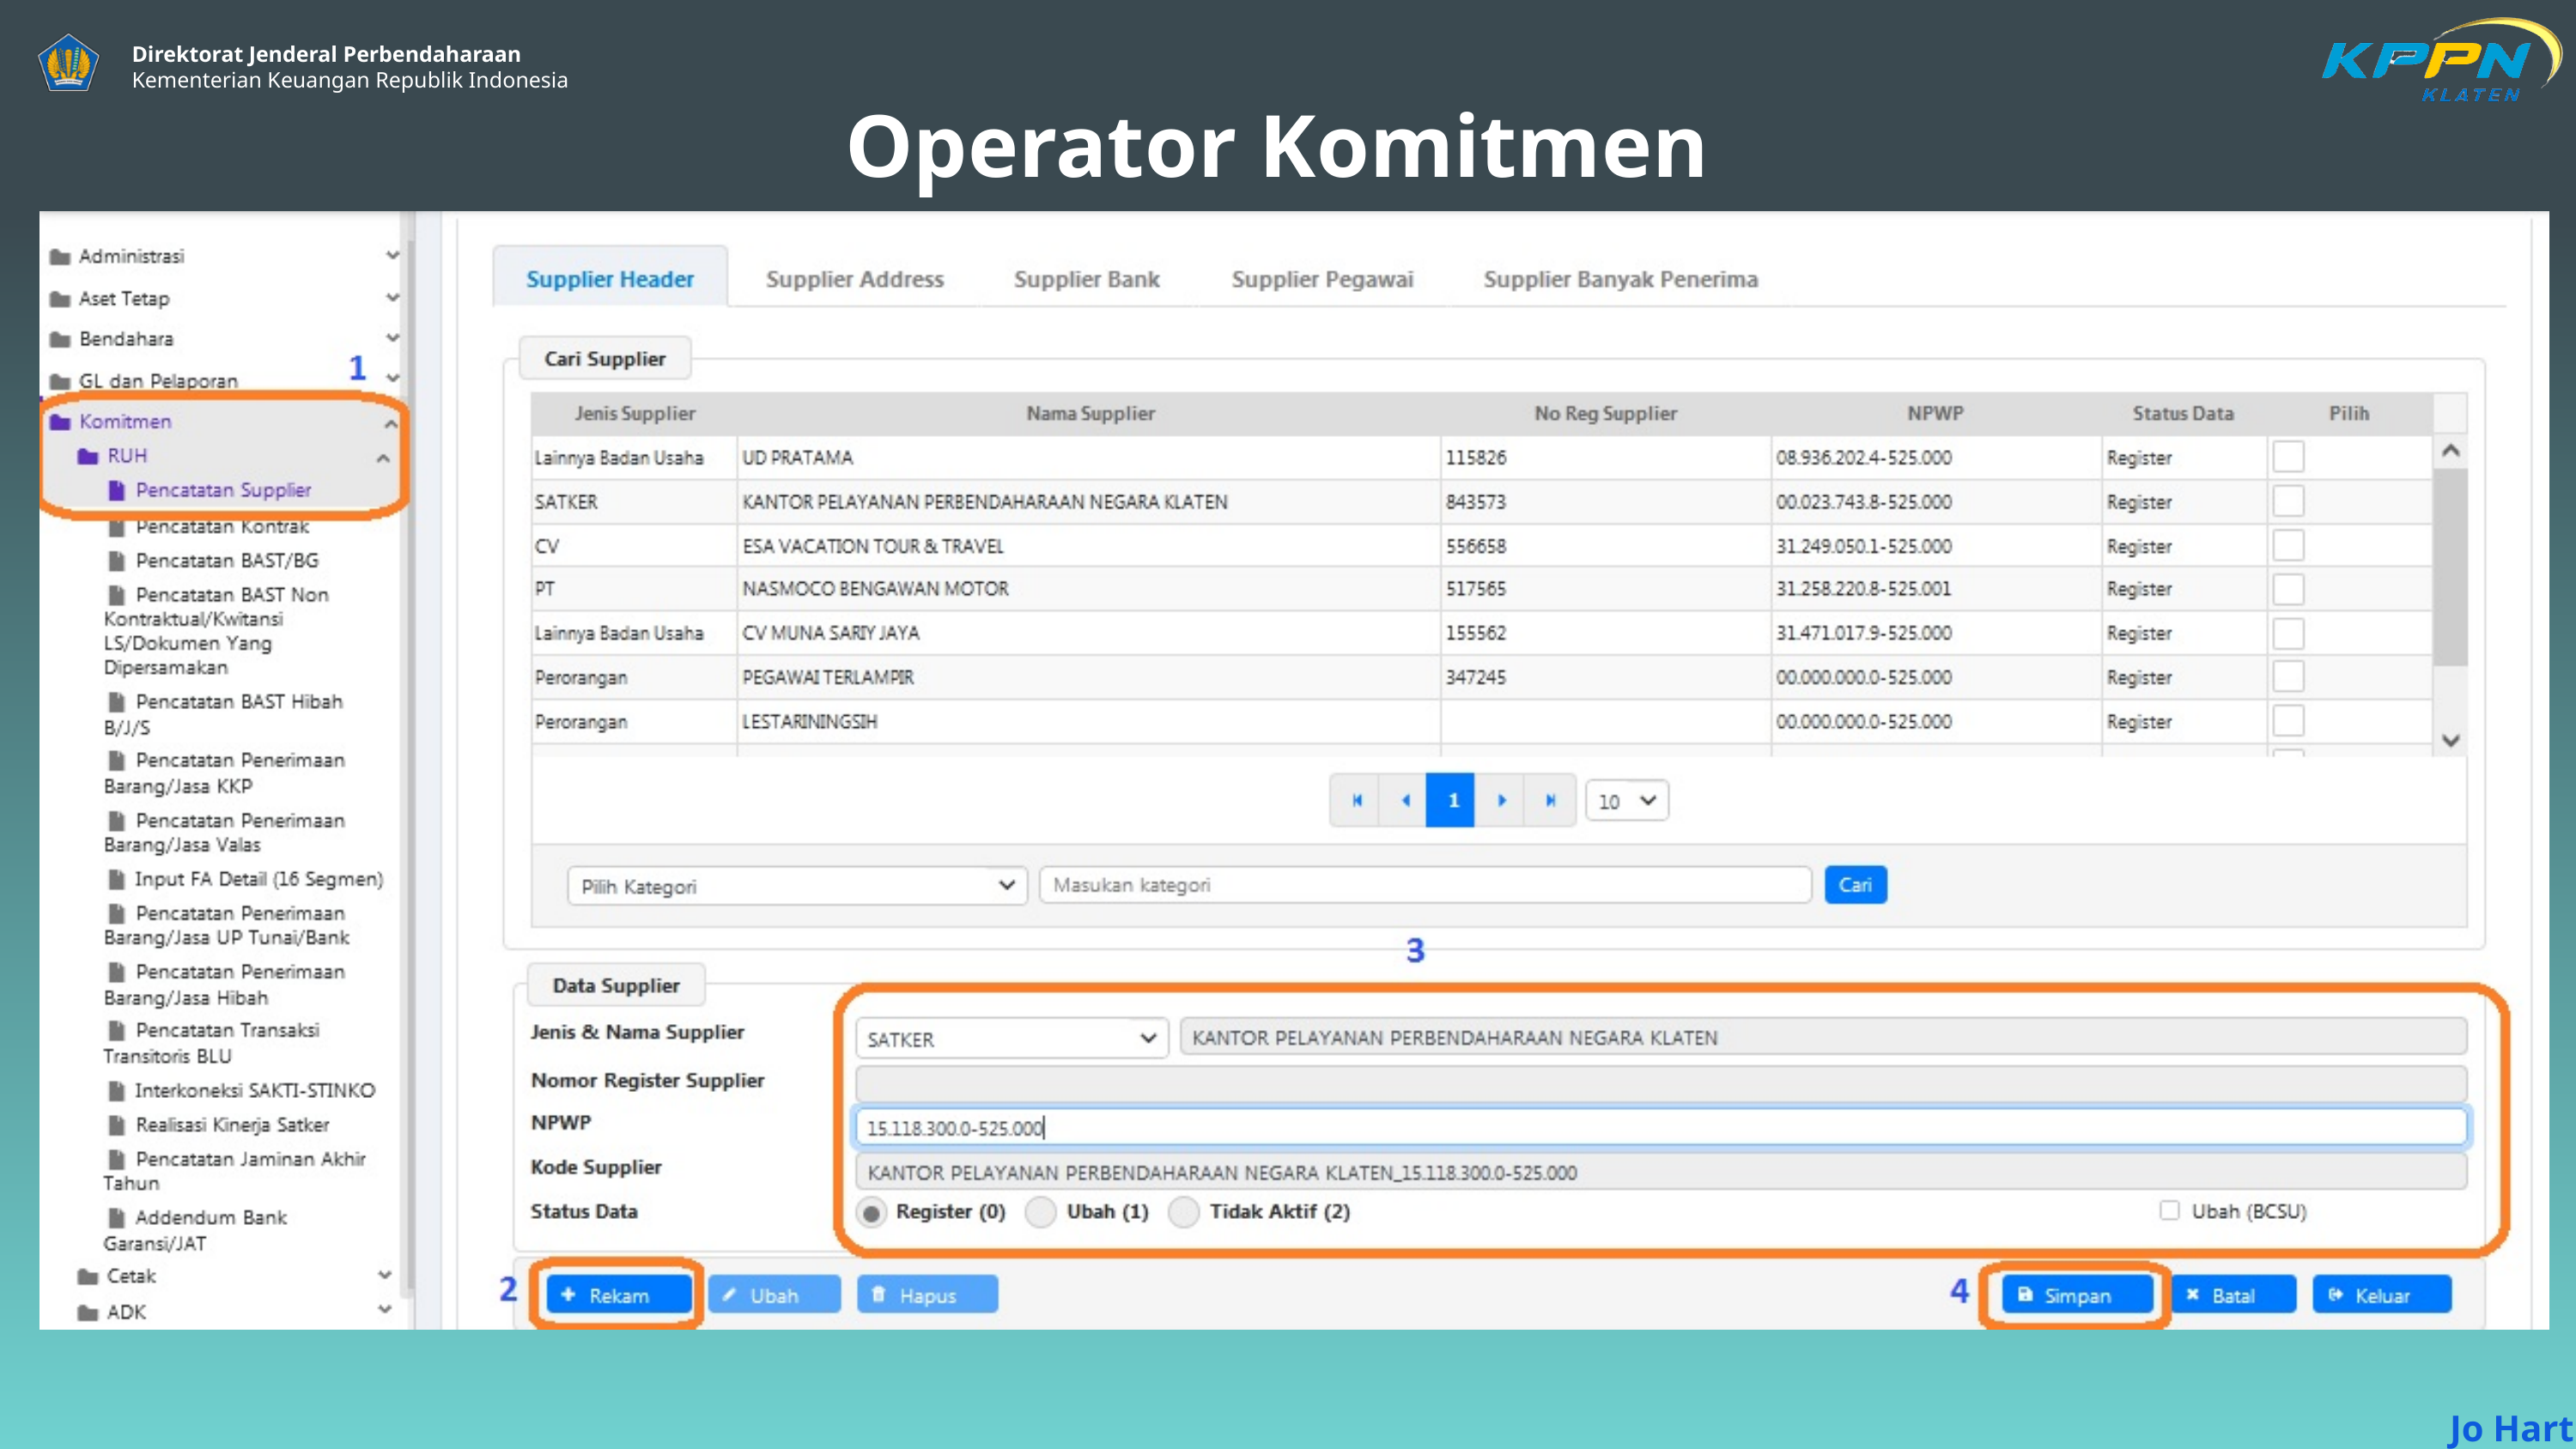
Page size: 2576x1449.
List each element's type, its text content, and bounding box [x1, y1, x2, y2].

text_box Operator Komitmen [832, 78, 1882, 207]
picture [2272, 0, 2576, 110]
picture [39, 210, 2549, 1330]
picture [37, 33, 106, 92]
